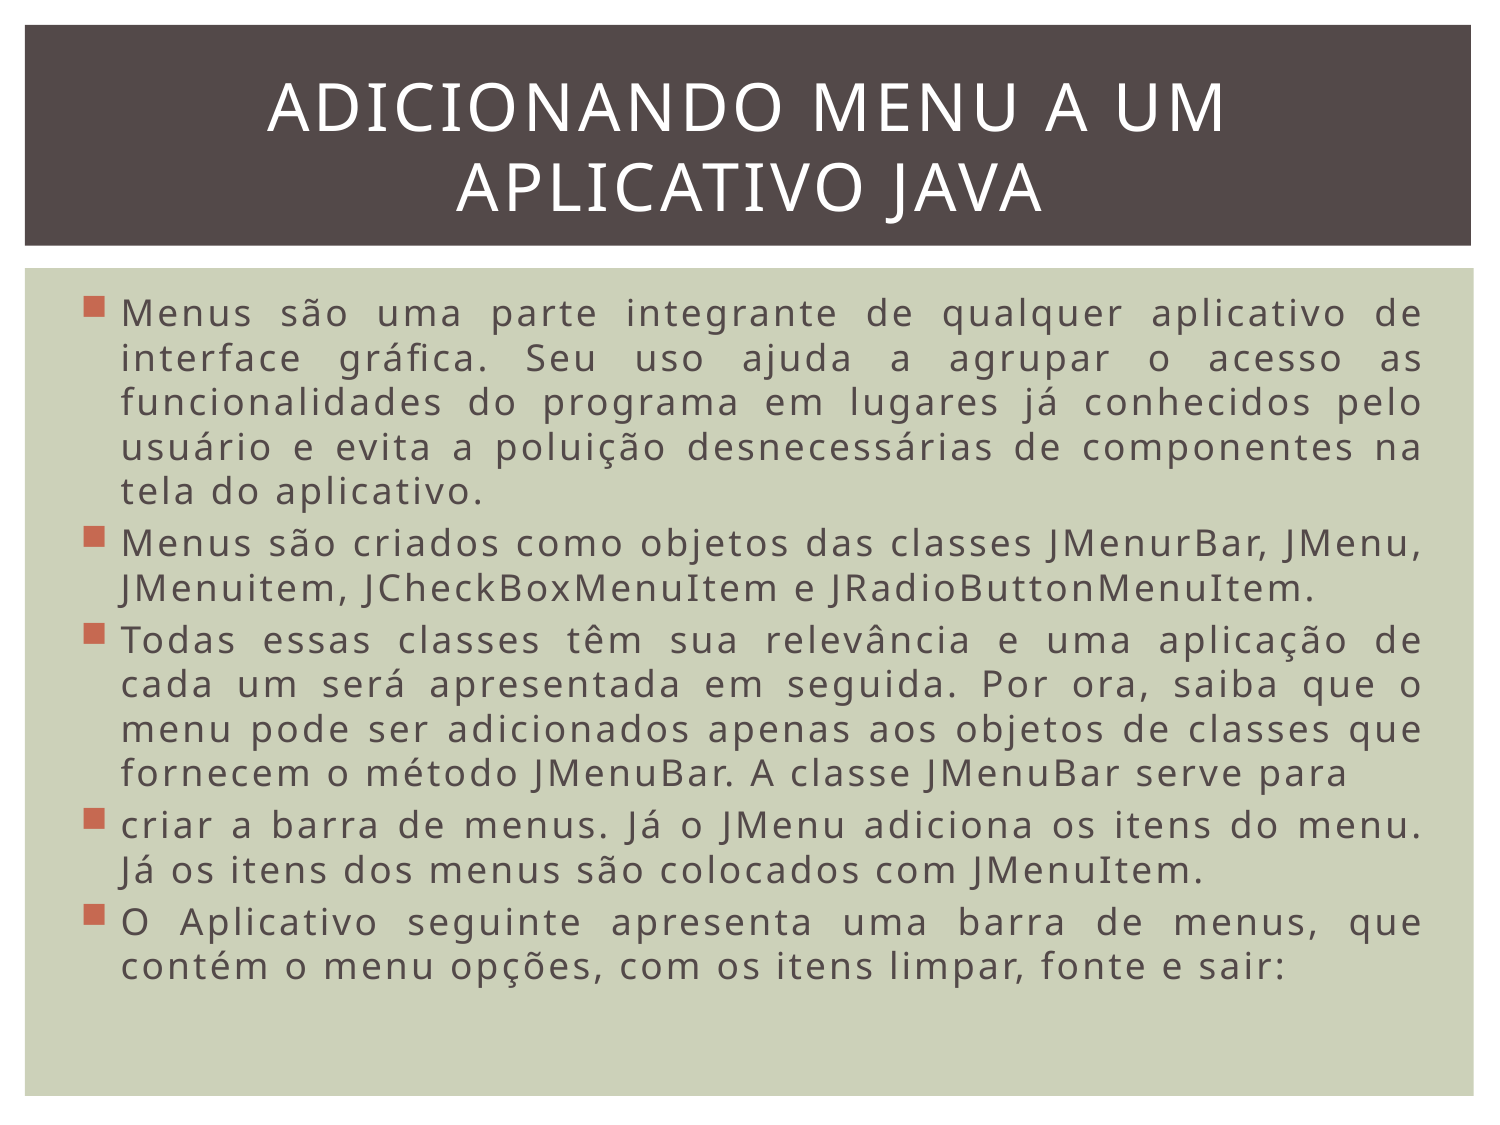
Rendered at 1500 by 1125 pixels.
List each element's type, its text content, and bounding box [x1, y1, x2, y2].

title Adicionando menu a um aplicativo java [62, 58, 1438, 232]
list Menus são uma parte integrante de qualquer aplicativo de interface gráfica. Seu uso ajuda a agrupar o acesso as funcionalidades do programa em lugares já conhecidos pelo usuário e evita a poluição desnecessárias de componentes na tela do aplicativo. Menus são criados como objetos das classes JMenurBar, JMenu, JMenuitem, JCheckBoxMenuItem e JRadioButtonMenuItem. Todas essas classes têm sua relevância e uma aplicação de cada um será apresentada em seguida. Por ora, saiba que o menu pode ser adicionados apenas aos objetos de classes que fornecem o método JMenuBar. A classe JMenuBar serve para criar a barra de menus. Já o JMenu adiciona os itens do menu. Já os itens dos menus são colocados com JMenuItem. O Aplicativo seguinte apresenta uma barra de menus, que contém o menu opções, com os itens limpar, fonte e sair: [62, 281, 1442, 1005]
